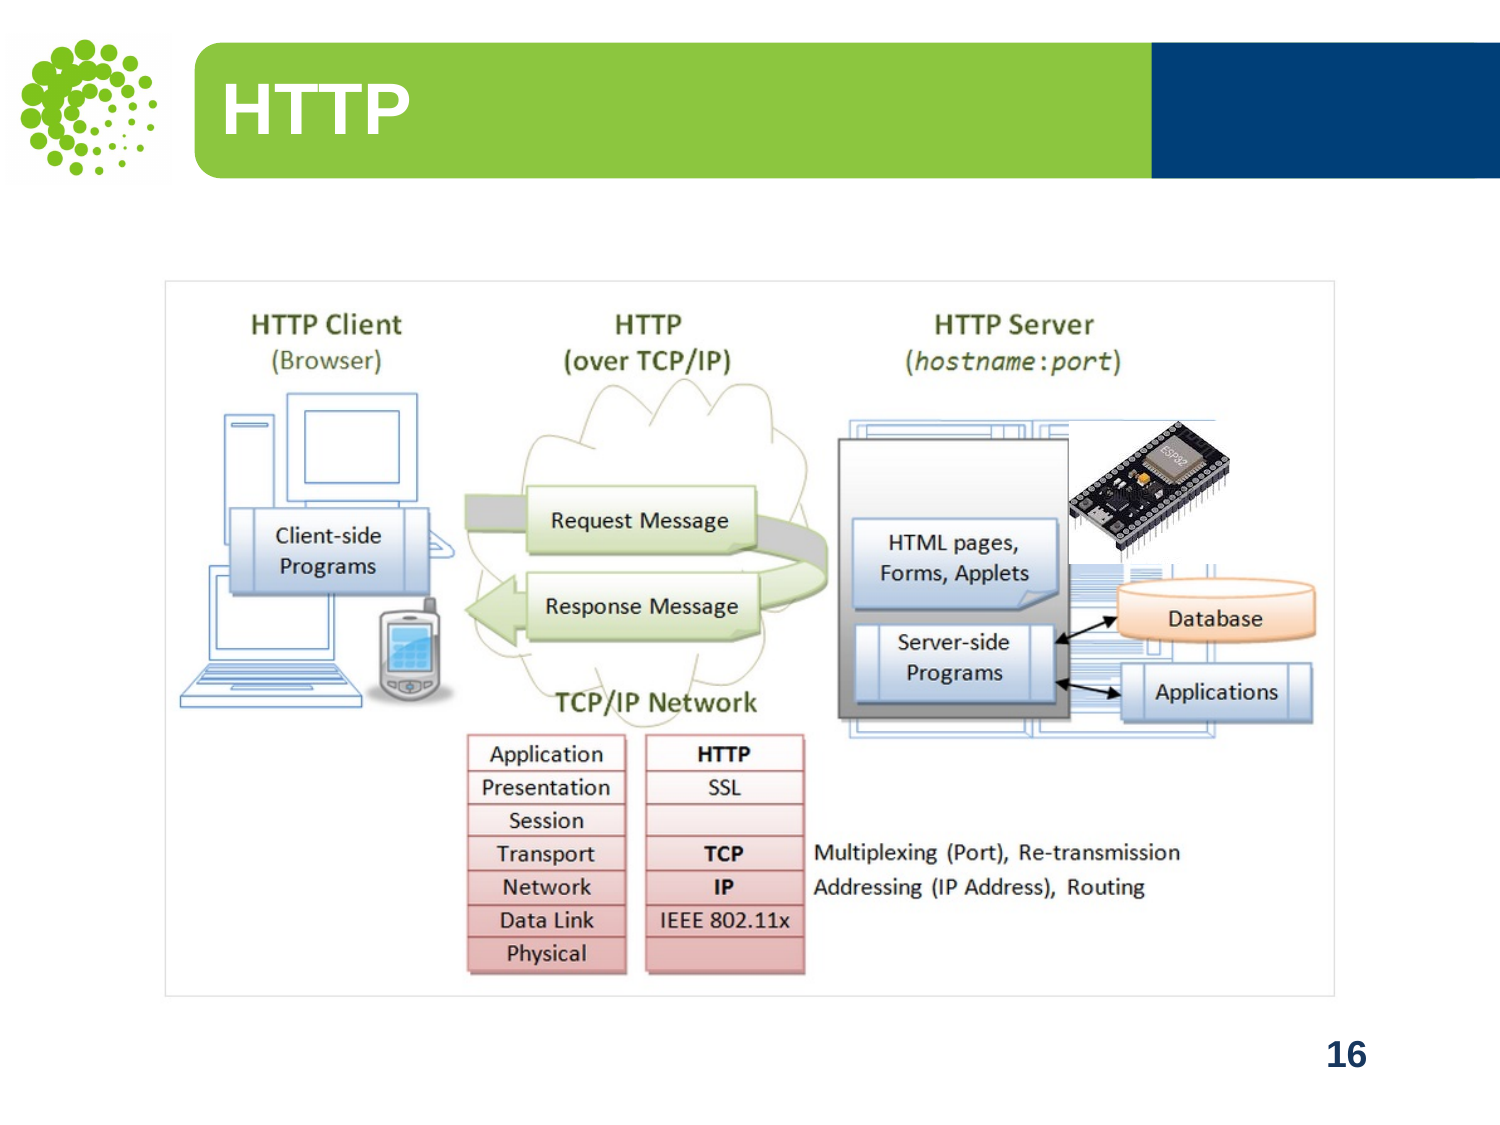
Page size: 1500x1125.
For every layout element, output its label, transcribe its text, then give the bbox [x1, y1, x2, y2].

title HTTP [206, 54, 776, 206]
picture [1068, 421, 1231, 564]
picture [1286, 987, 1471, 1125]
picture [5, 33, 172, 185]
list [141, 268, 1359, 1012]
text_box 16 [1227, 1004, 1466, 1102]
